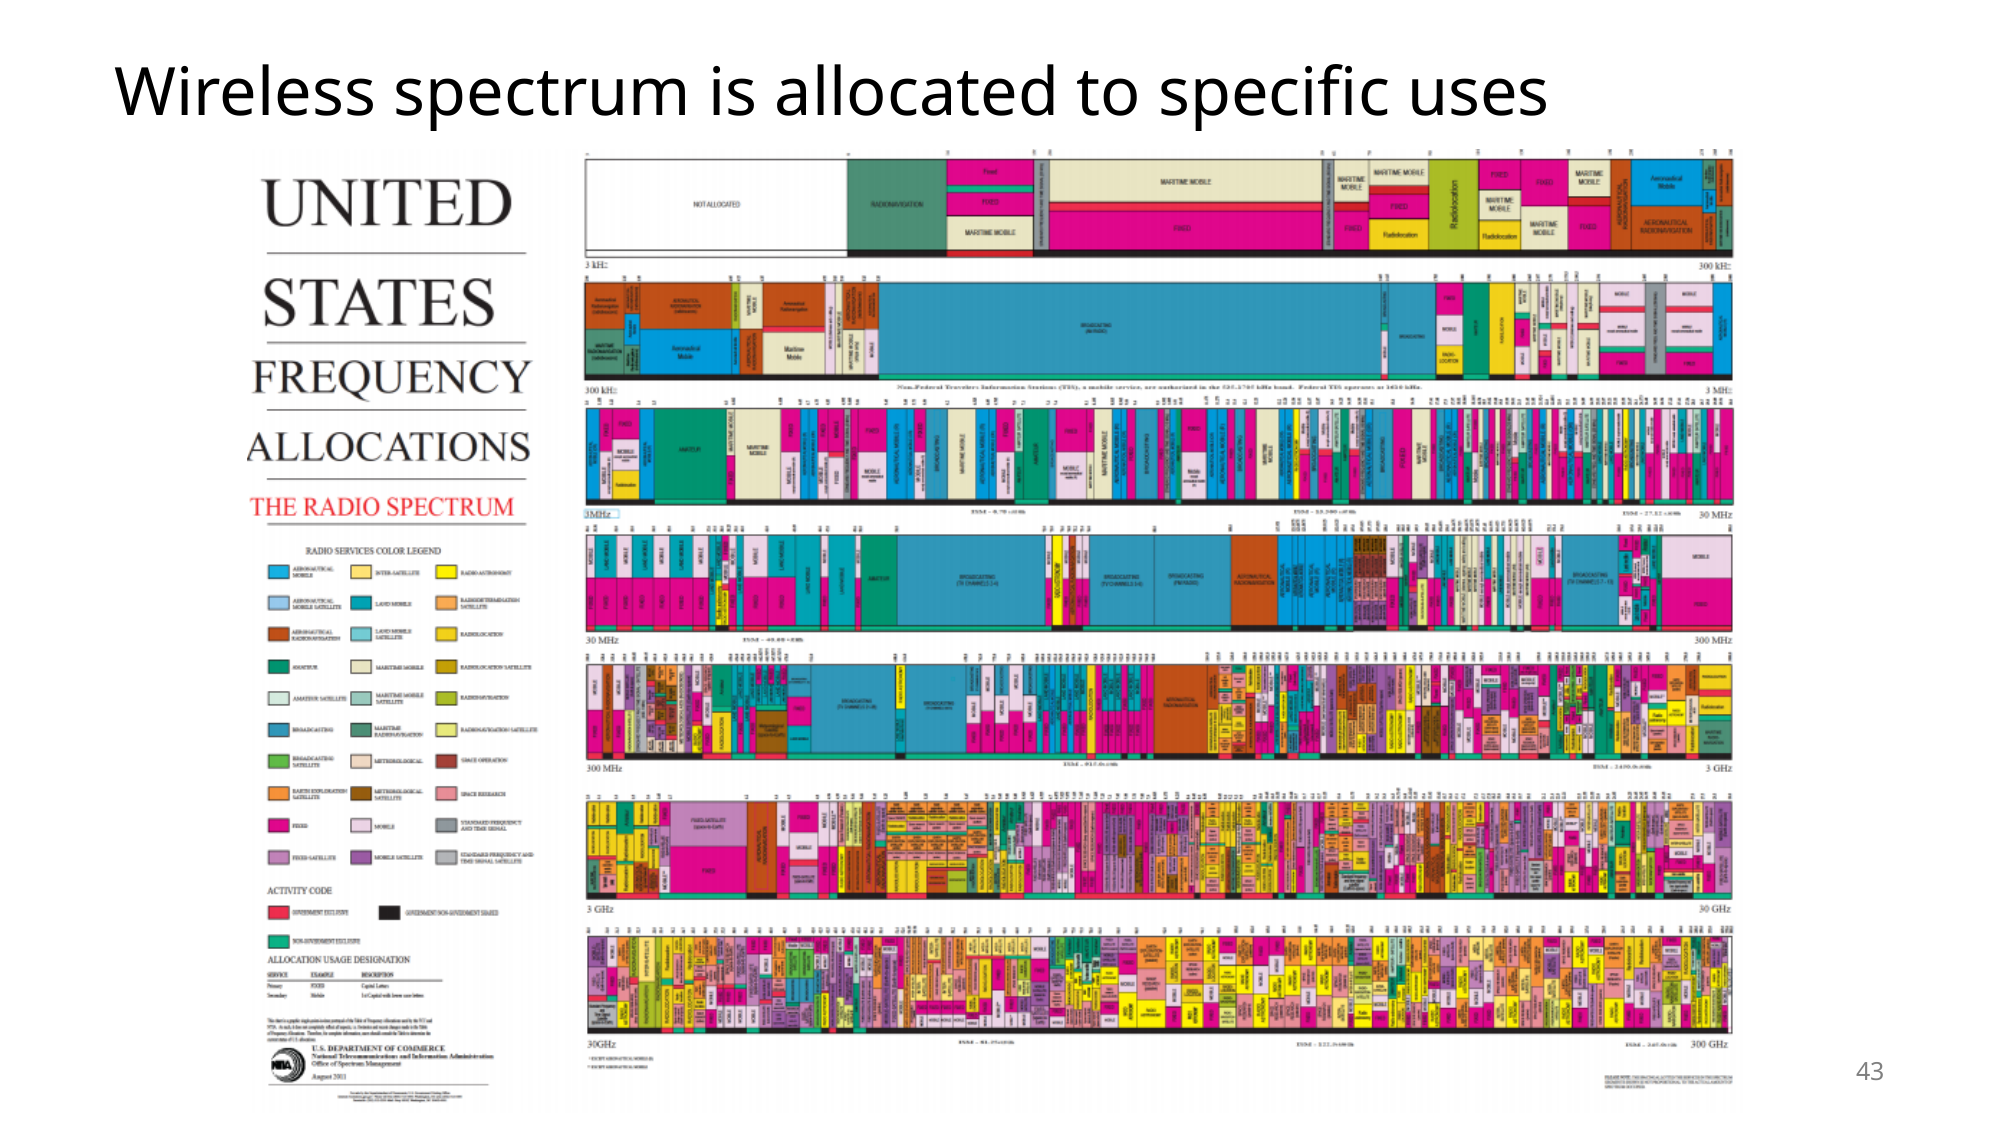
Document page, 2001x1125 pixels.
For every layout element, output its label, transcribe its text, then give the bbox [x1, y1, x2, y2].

slide_number 43 [1750, 1042, 1900, 1103]
title Wireless spectrum is allocated to specific uses [99, 37, 1900, 150]
picture [247, 149, 1750, 1113]
